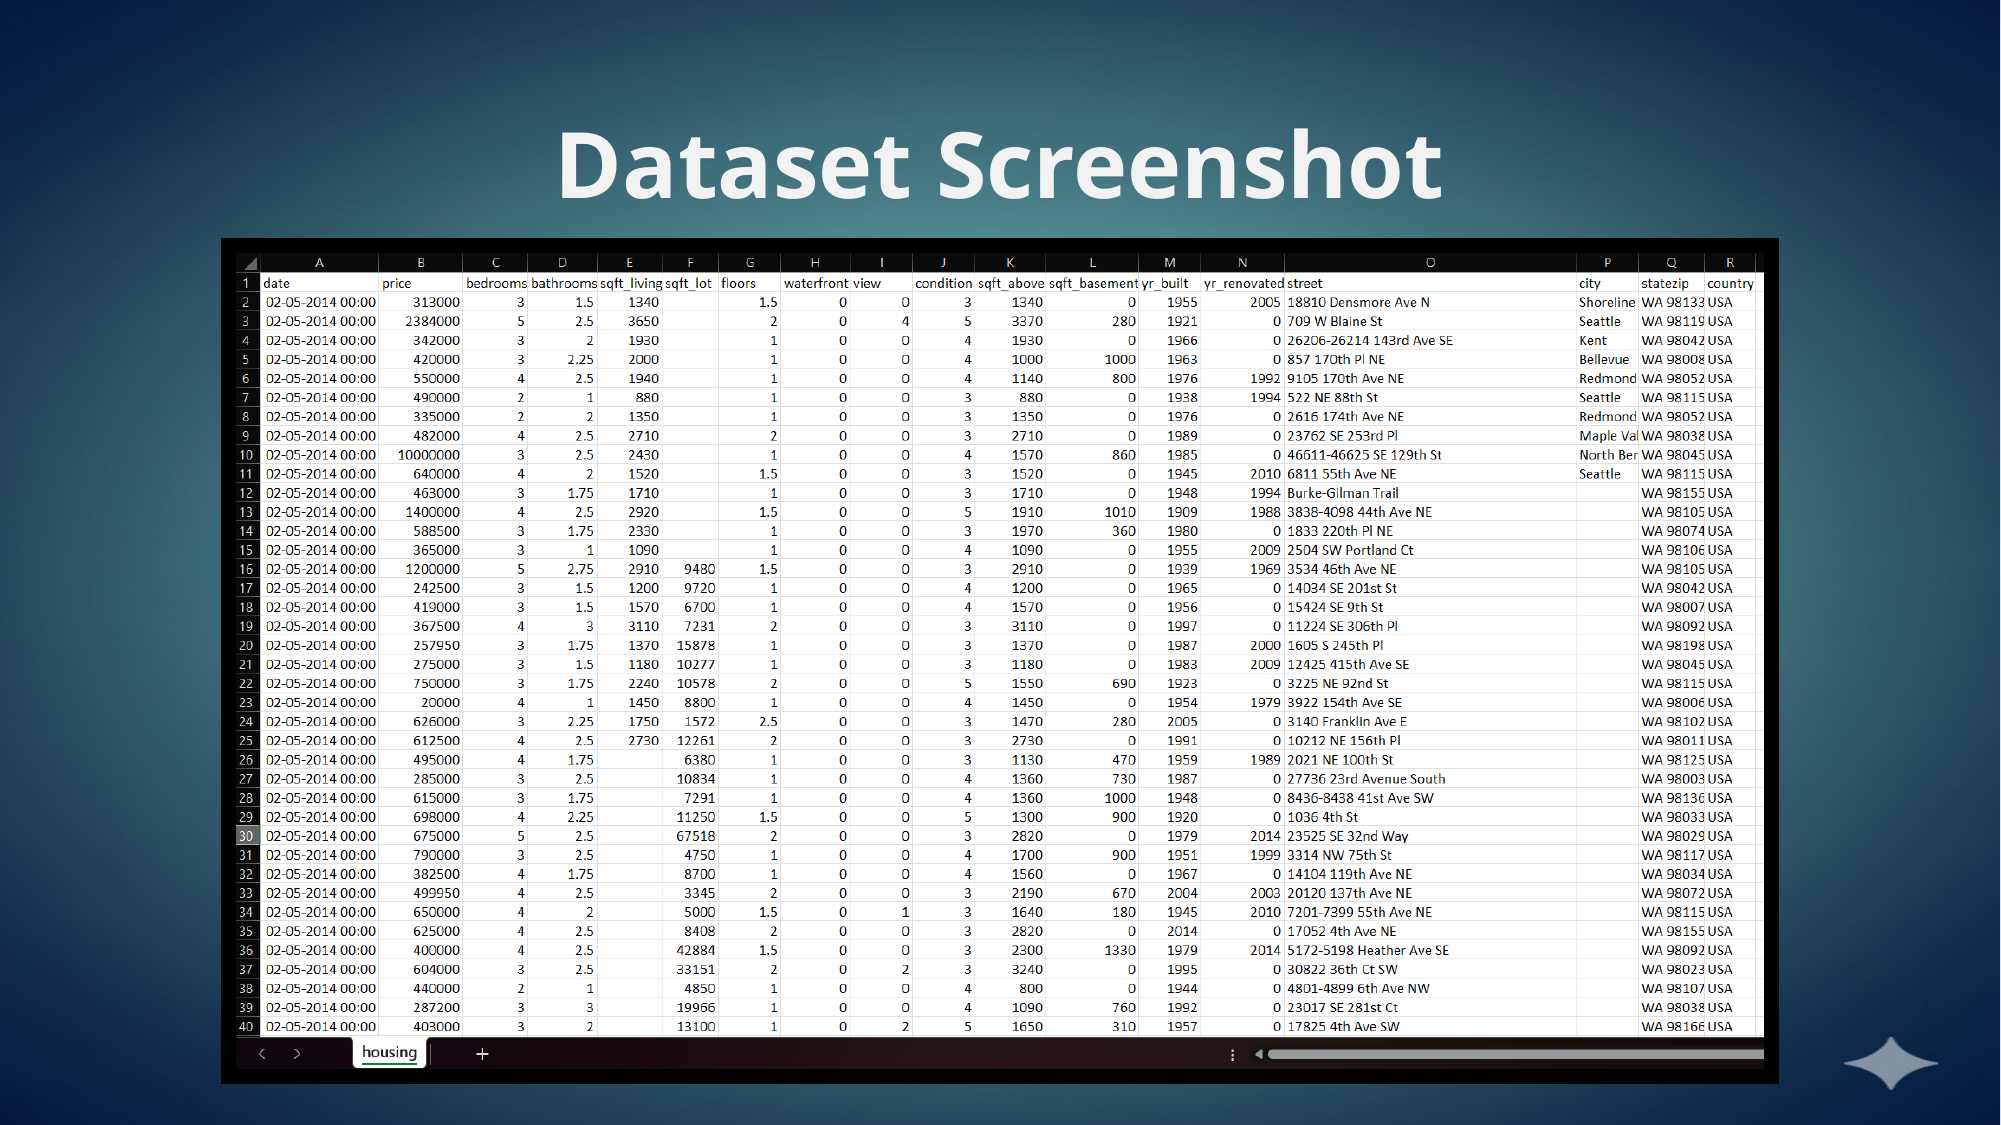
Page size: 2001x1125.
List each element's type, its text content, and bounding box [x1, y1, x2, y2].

picture [0, 0, 2001, 1125]
text_box Dataset Screenshot [137, 59, 1863, 278]
